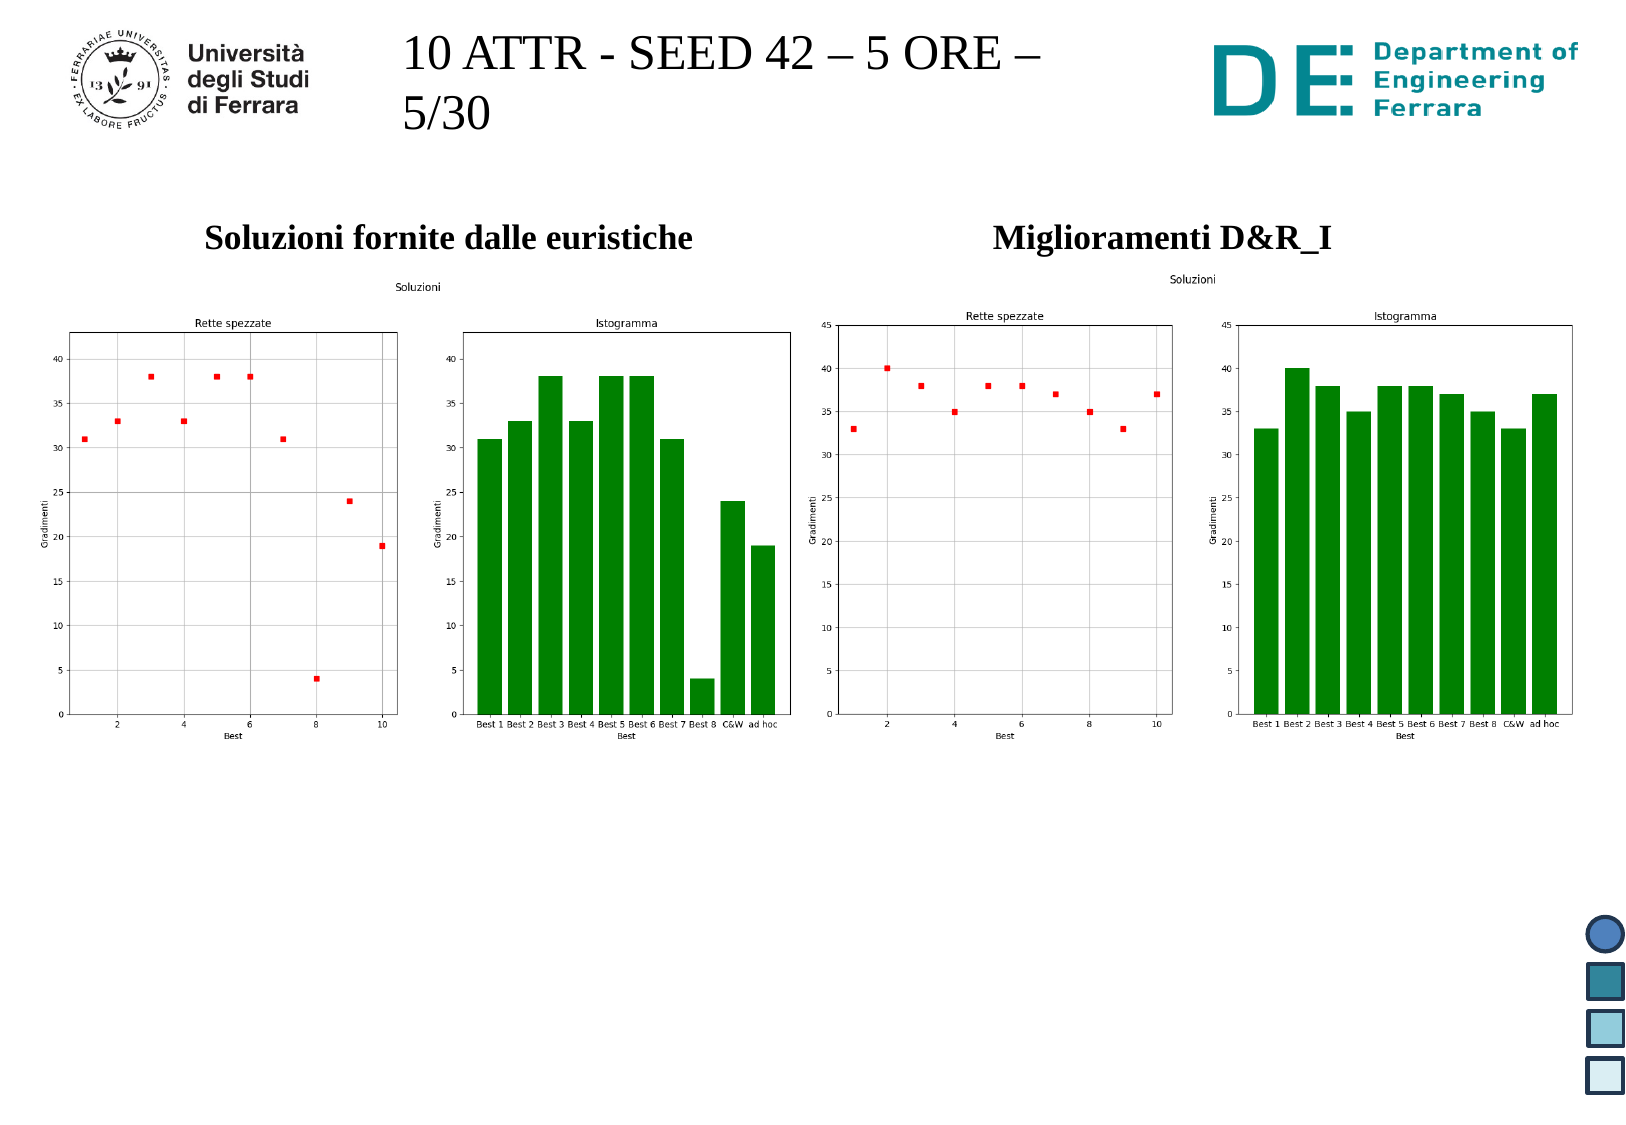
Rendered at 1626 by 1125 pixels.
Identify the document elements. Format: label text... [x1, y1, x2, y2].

text_box [1587, 1058, 1623, 1094]
picture [801, 267, 1578, 748]
text_box Soluzioni fornite dalle euristiche [189, 206, 714, 264]
picture [1213, 42, 1578, 116]
text_box [1588, 1011, 1624, 1046]
text_box [1587, 916, 1623, 952]
picture [34, 275, 796, 747]
text_box [1588, 964, 1623, 999]
text_box Miglioramenti D&R_I [977, 206, 1503, 264]
picture [65, 24, 314, 135]
title 10 attr - seed 42 – 5 ore – 5/30 [387, 16, 1096, 143]
